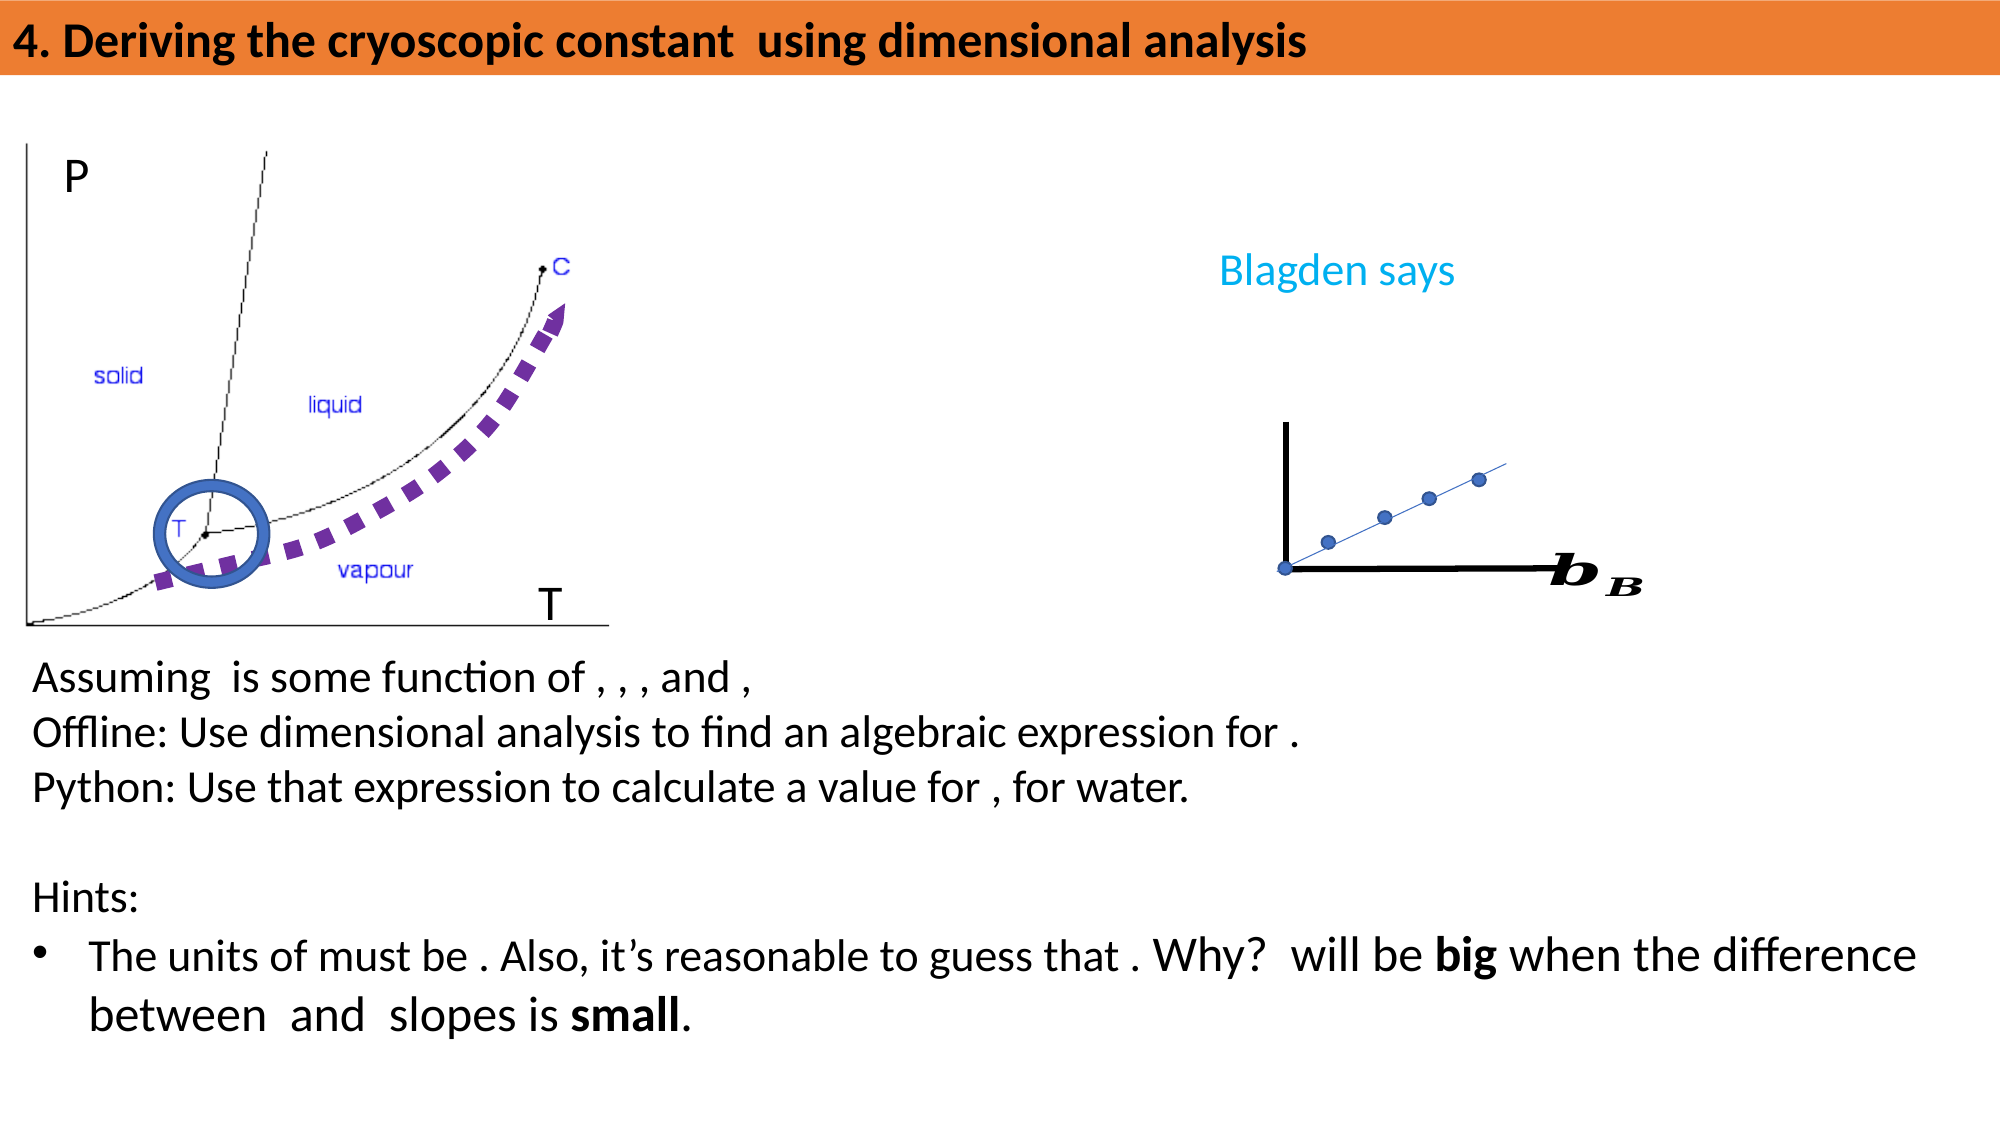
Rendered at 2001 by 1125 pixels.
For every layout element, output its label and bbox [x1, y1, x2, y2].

text_box [1250, 358, 1648, 602]
text_box [17, 128, 610, 651]
